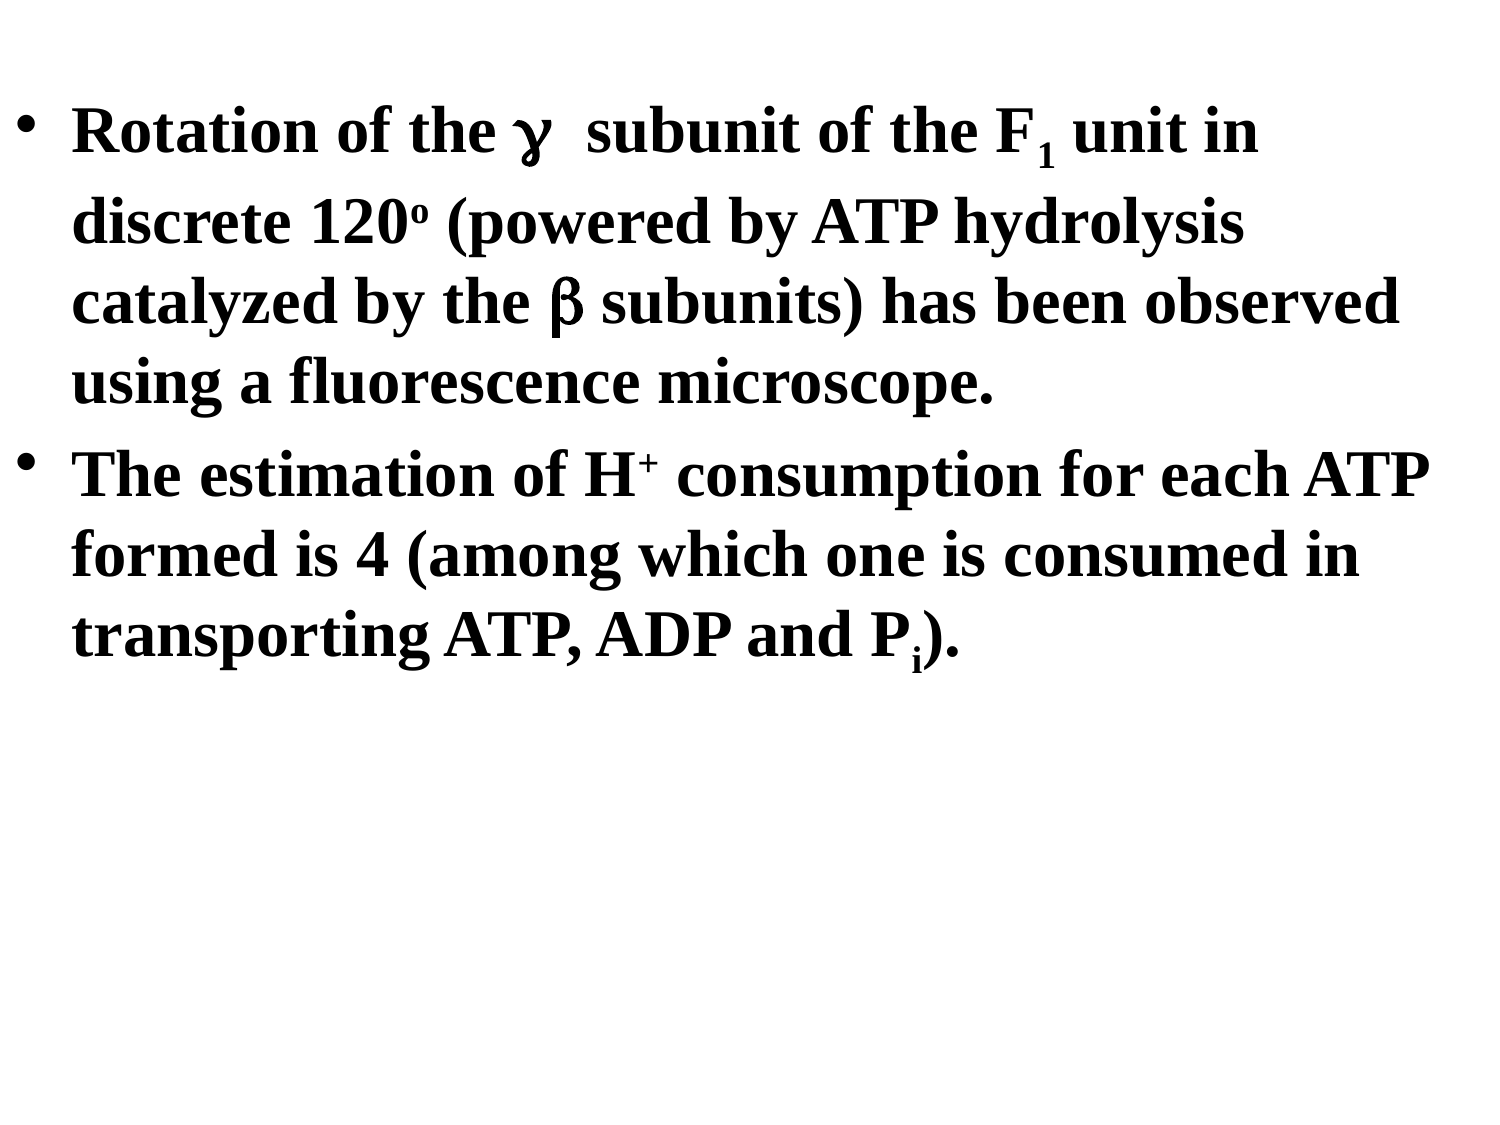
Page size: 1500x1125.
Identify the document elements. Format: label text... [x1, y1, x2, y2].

list Rotation of the g subunit of the F1 unit in discrete 120o (powered by ATP hydrolysis catalyzed by the b subunits) has been observed using a fluorescence microscope. The estimation of H+ consumption for each ATP formed is 4 (among which one is consumed in transporting ATP, ADP and Pi). [0, 77, 1500, 818]
